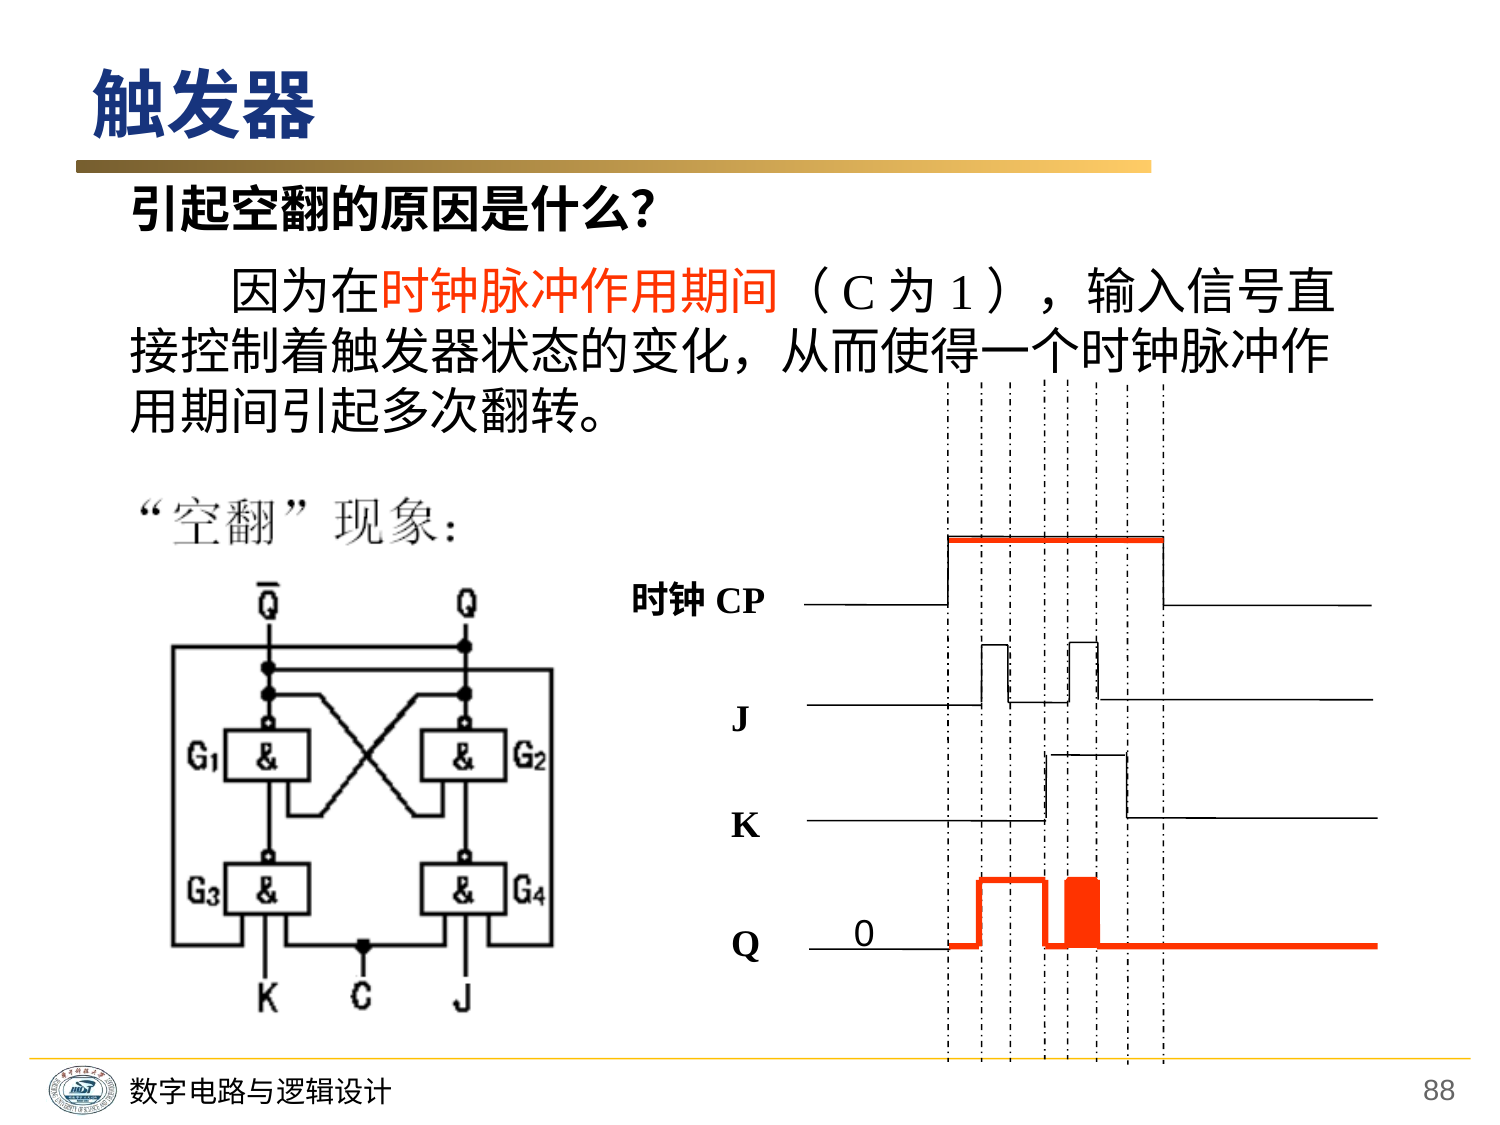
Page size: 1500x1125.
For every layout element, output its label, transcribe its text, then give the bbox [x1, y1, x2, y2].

picture [46, 1063, 119, 1116]
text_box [609, 379, 1378, 1065]
text_box 88 [1120, 1063, 1471, 1125]
text_box 因为在时钟脉冲作用期间（C为1），输入信号直接控制着触发器状态的变化，从而使得一个时钟脉冲作用期间引起多次翻转。 [115, 252, 1385, 448]
text_box 数字电路与逻辑设计 [114, 1065, 429, 1116]
text_box 触发器 [76, 45, 1424, 161]
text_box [131, 473, 579, 1055]
text_box 引起空翻的原因是什么？ [115, 170, 1103, 245]
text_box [949, 540, 1378, 947]
